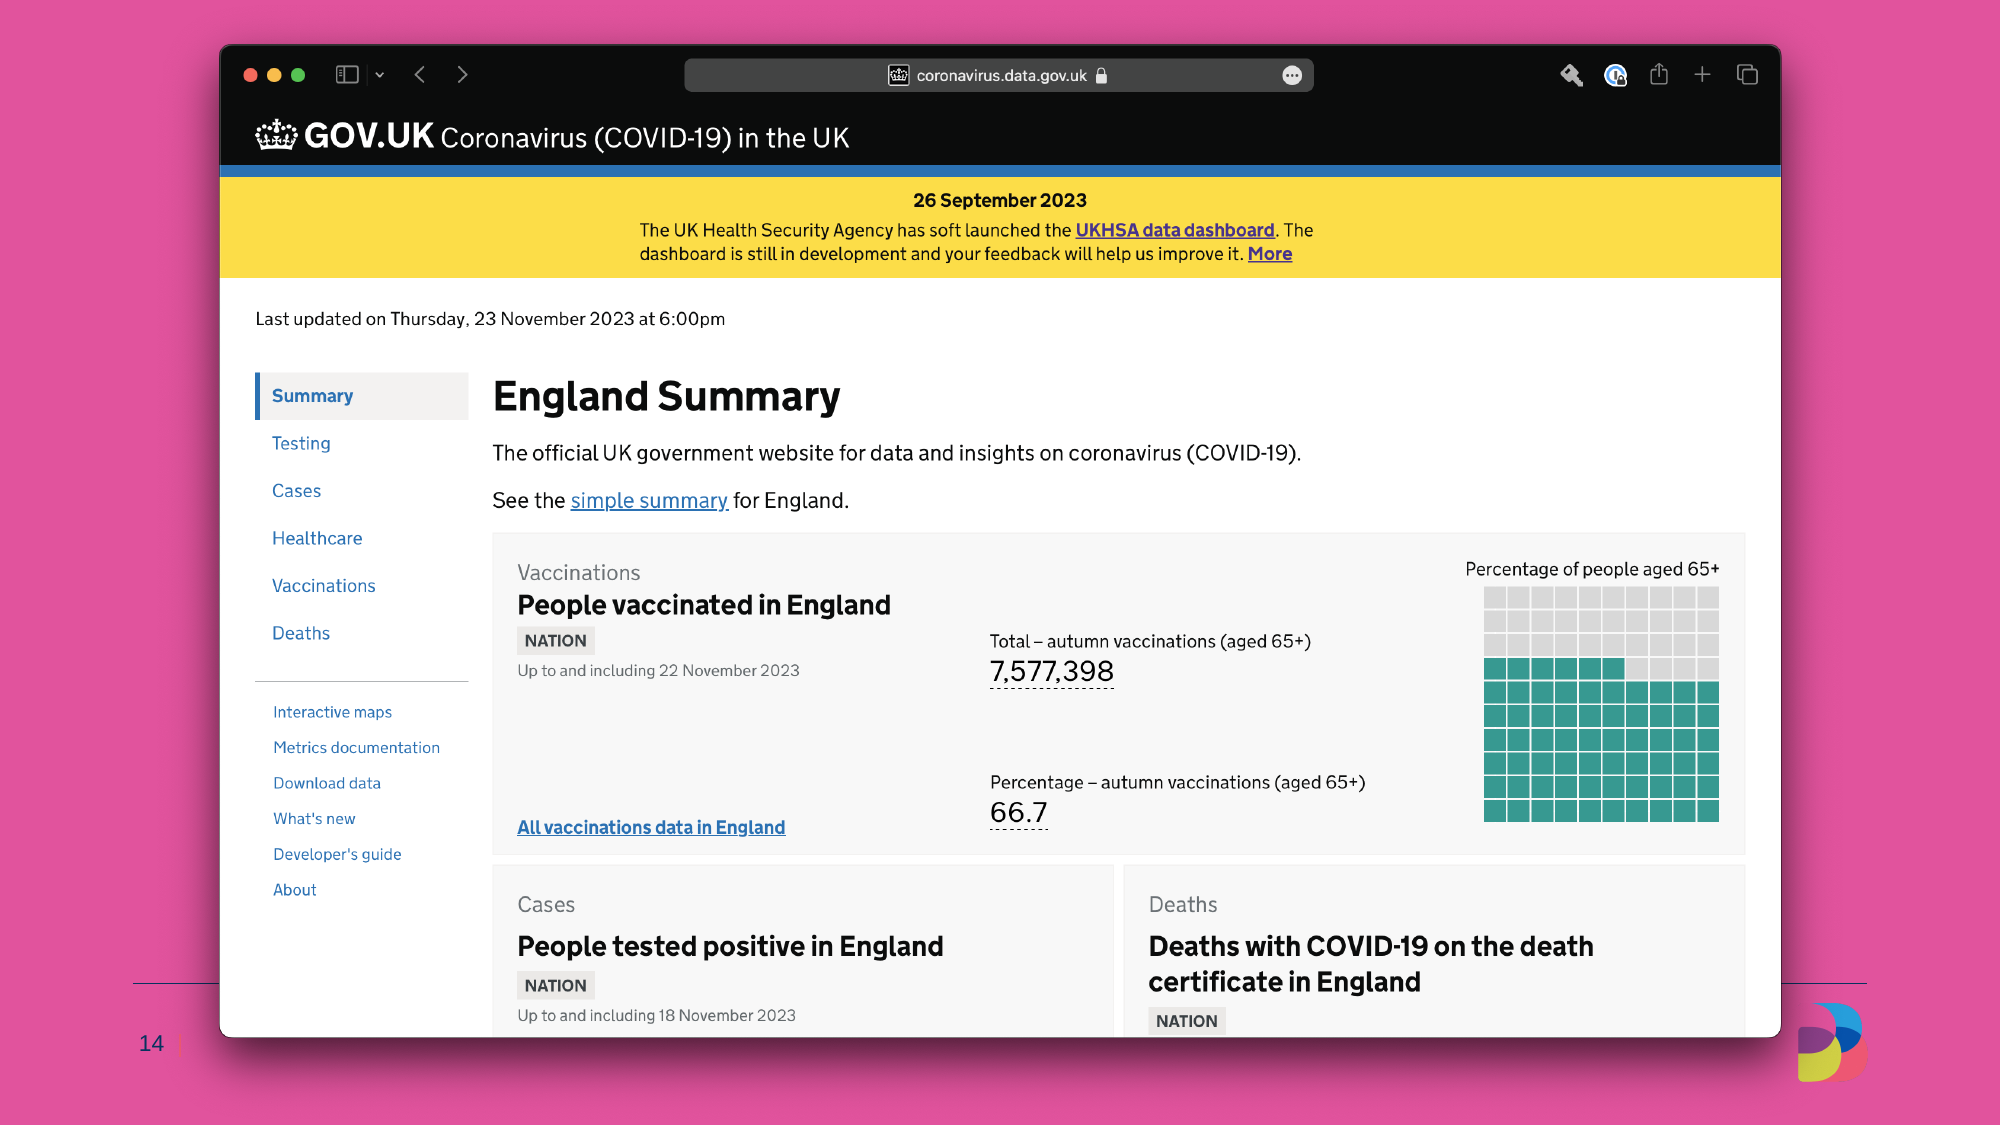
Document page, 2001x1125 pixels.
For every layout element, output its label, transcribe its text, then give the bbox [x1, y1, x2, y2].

slide_number 14 [91, 1012, 153, 1073]
picture [153, 0, 1868, 1125]
